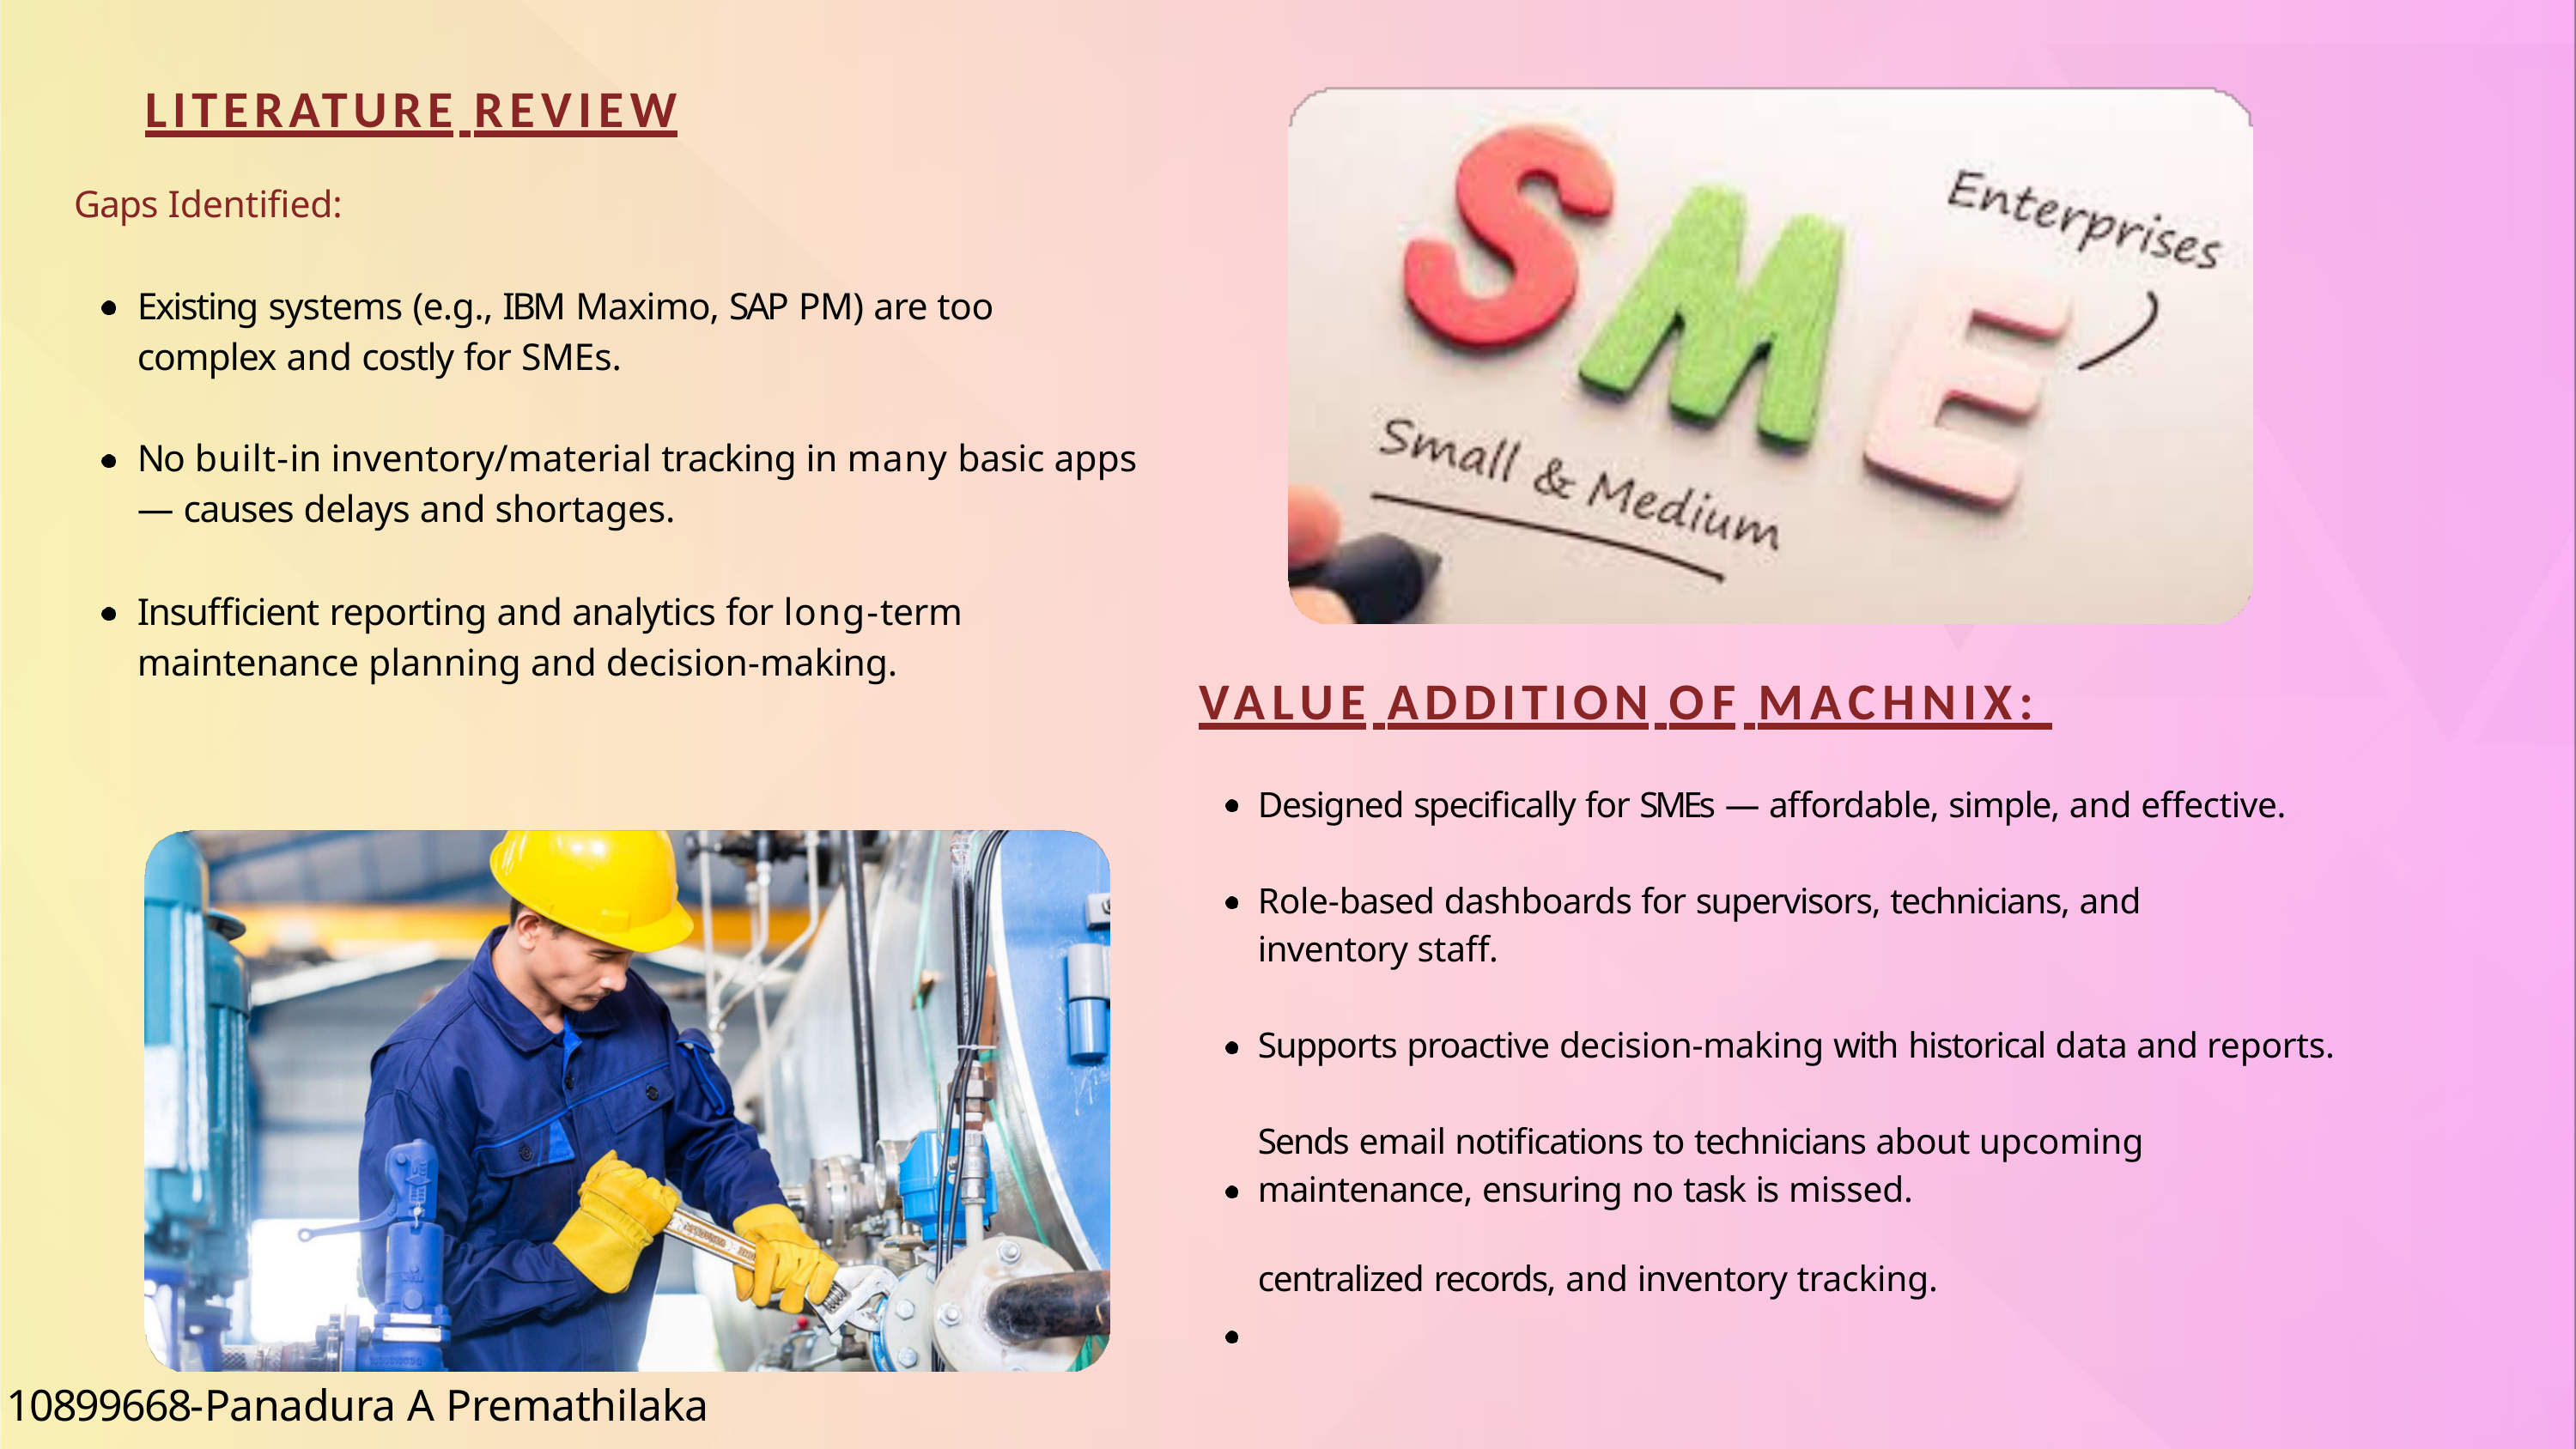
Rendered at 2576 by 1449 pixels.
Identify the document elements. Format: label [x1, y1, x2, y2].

text_box [101, 606, 1238, 813]
text_box [1224, 896, 1238, 1343]
text_box [0, 0, 2576, 1449]
text_box [101, 300, 116, 468]
